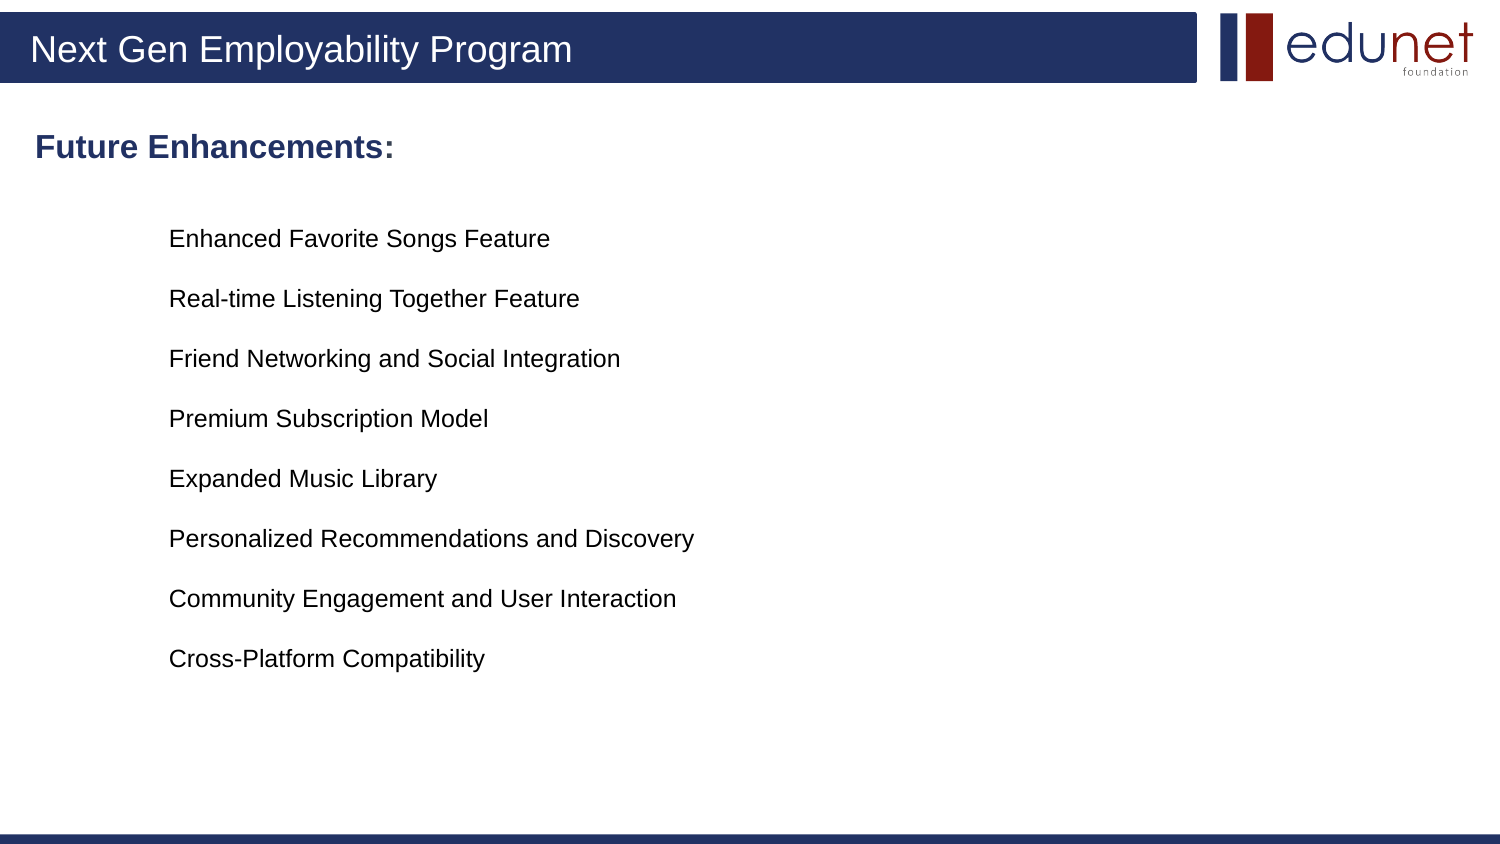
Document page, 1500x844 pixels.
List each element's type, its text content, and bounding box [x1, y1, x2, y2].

text_box Enhanced Favorite Songs Feature Real-time Listening Together Feature Friend Networking and Social Integration Premium Subscription Model Expanded Music Library Personalized Recommendations and Discovery Community Engagement and User Interaction Cross-Platform Compatibility [116, 207, 1331, 779]
picture [1279, 14, 1482, 83]
title Future Enhancements: [35, 118, 1417, 208]
